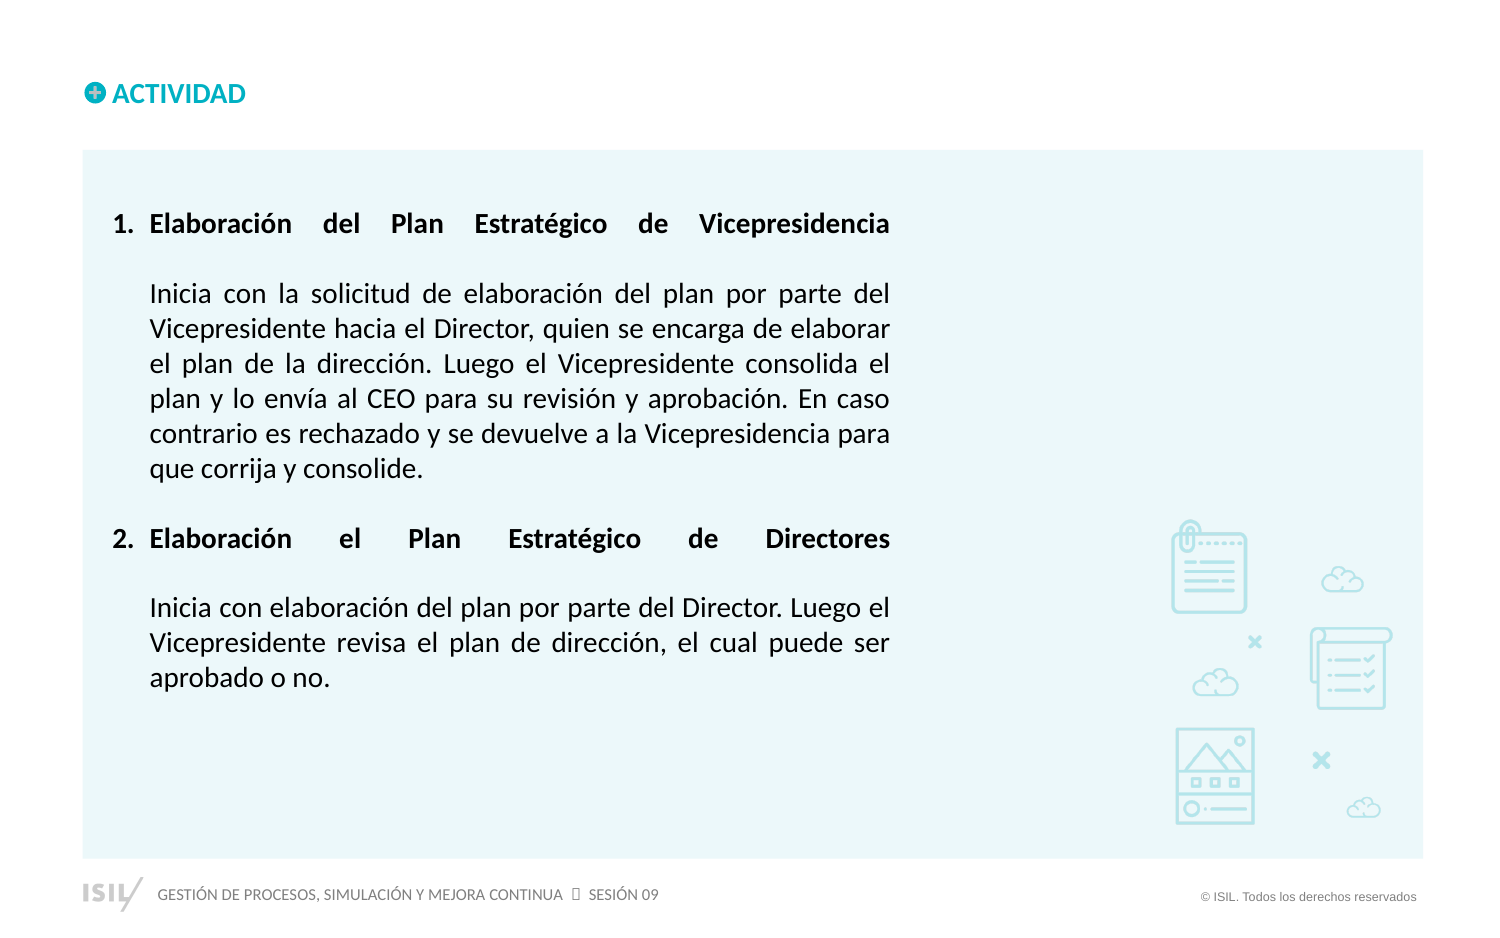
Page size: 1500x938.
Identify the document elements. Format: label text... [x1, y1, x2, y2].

text_box ACTIVIDAD [112, 78, 262, 111]
picture [1146, 500, 1423, 858]
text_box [87, 84, 105, 102]
text_box Elaboración del Plan Estratégico de Vicepresidencia Inicia con la solicitud de elaboración del plan por parte del Vicepresidente hacia el Director, quien se encarga de elaborar el plan de la dirección. Luego el Vicepresidente consolida el plan y lo envía al CEO para su revisión y aprobación. En caso contrario es rechazado y se devuelve a la Vicepresidencia para que corrija y consolide. Elaboración el Plan Estratégico de Directores Inicia con elaboración del plan por parte del Director. Luego el Vicepresidente revisa el plan de dirección, el cual puede ser aprobado o no. [112, 204, 891, 729]
text_box [79, 147, 1426, 862]
